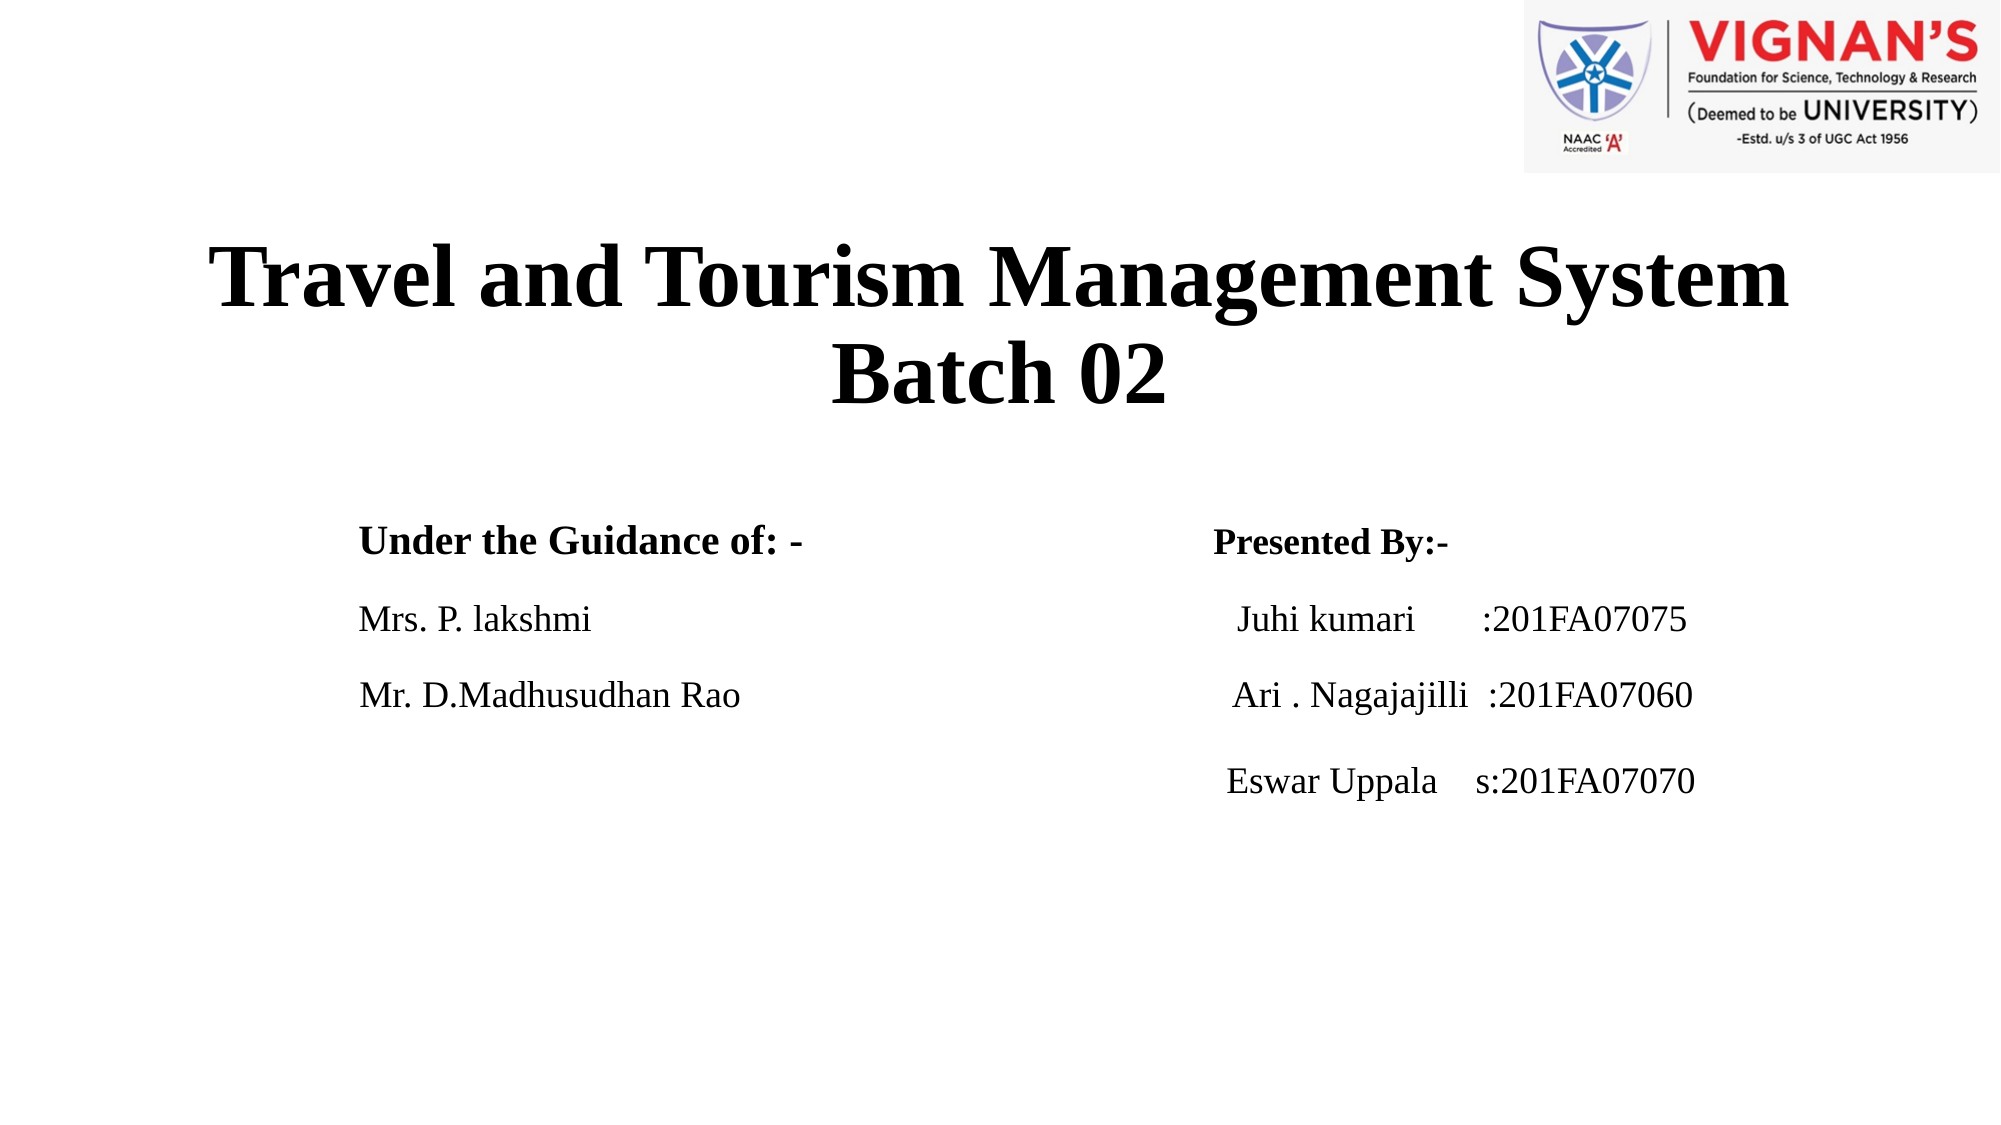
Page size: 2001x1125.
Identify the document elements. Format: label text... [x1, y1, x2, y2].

subtitle Under the Guidance of: - Presented By:- Mrs. P. lakshmi Juhi kumari :201FA07075 Mr. D.Madhusudhan Rao Ari . Nagajajilli :201FA07060 Eswar Uppala s:201FA07070 [249, 502, 1750, 863]
picture [1524, 0, 2000, 173]
title Travel and Tourism Management System Batch 02 [132, 148, 1868, 431]
